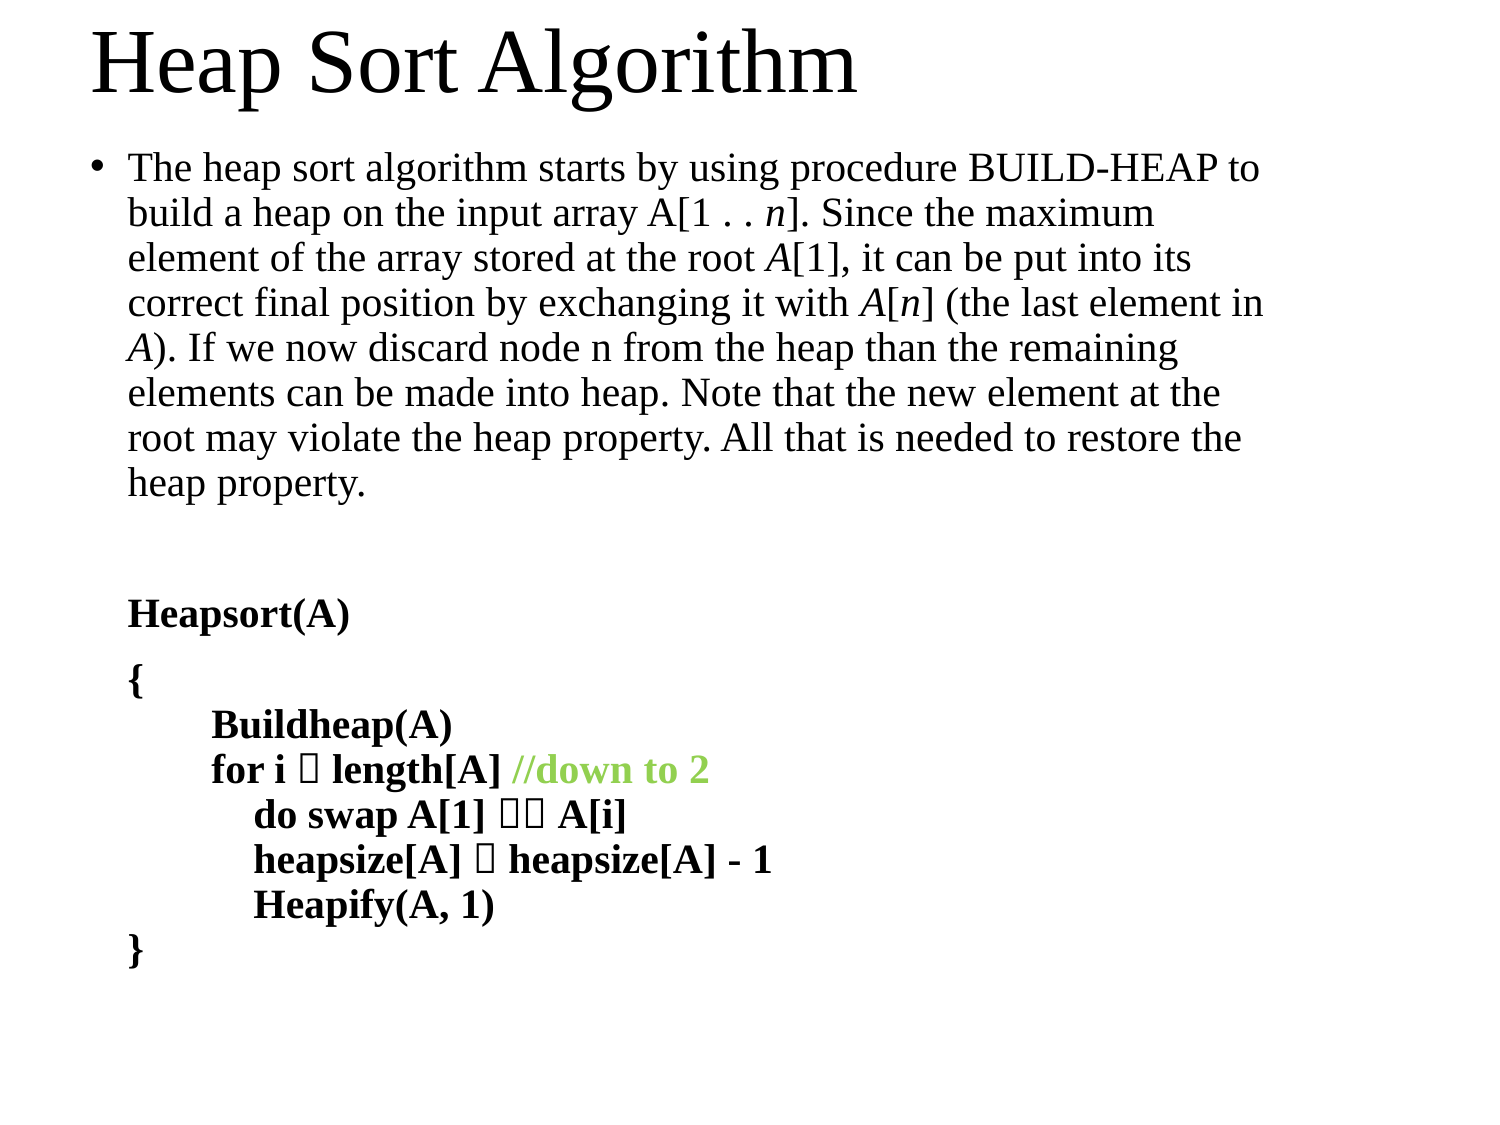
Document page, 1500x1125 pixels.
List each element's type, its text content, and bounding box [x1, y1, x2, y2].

list The heap sort algorithm starts by using procedure BUILD-HEAP to build a heap on the input array A[1 . . n]. Since the maximum element of the array stored at the root A[1], it can be put into its correct final position by exchanging it with A[n] (the last element in A). If we now discard node n from the heap than the remaining elements can be made into heap. Note that the new element at the root may violate the heap property. All that is needed to restore the heap property. Heapsort(A) { Buildheap(A) for i  length[A] //down to 2 do swap A[1]  A[i] heapsize[A]  heapsize[A] - 1 Heapify(A, 1) } [75, 137, 1300, 1125]
title Heap Sort Algorithm [75, 0, 1300, 125]
